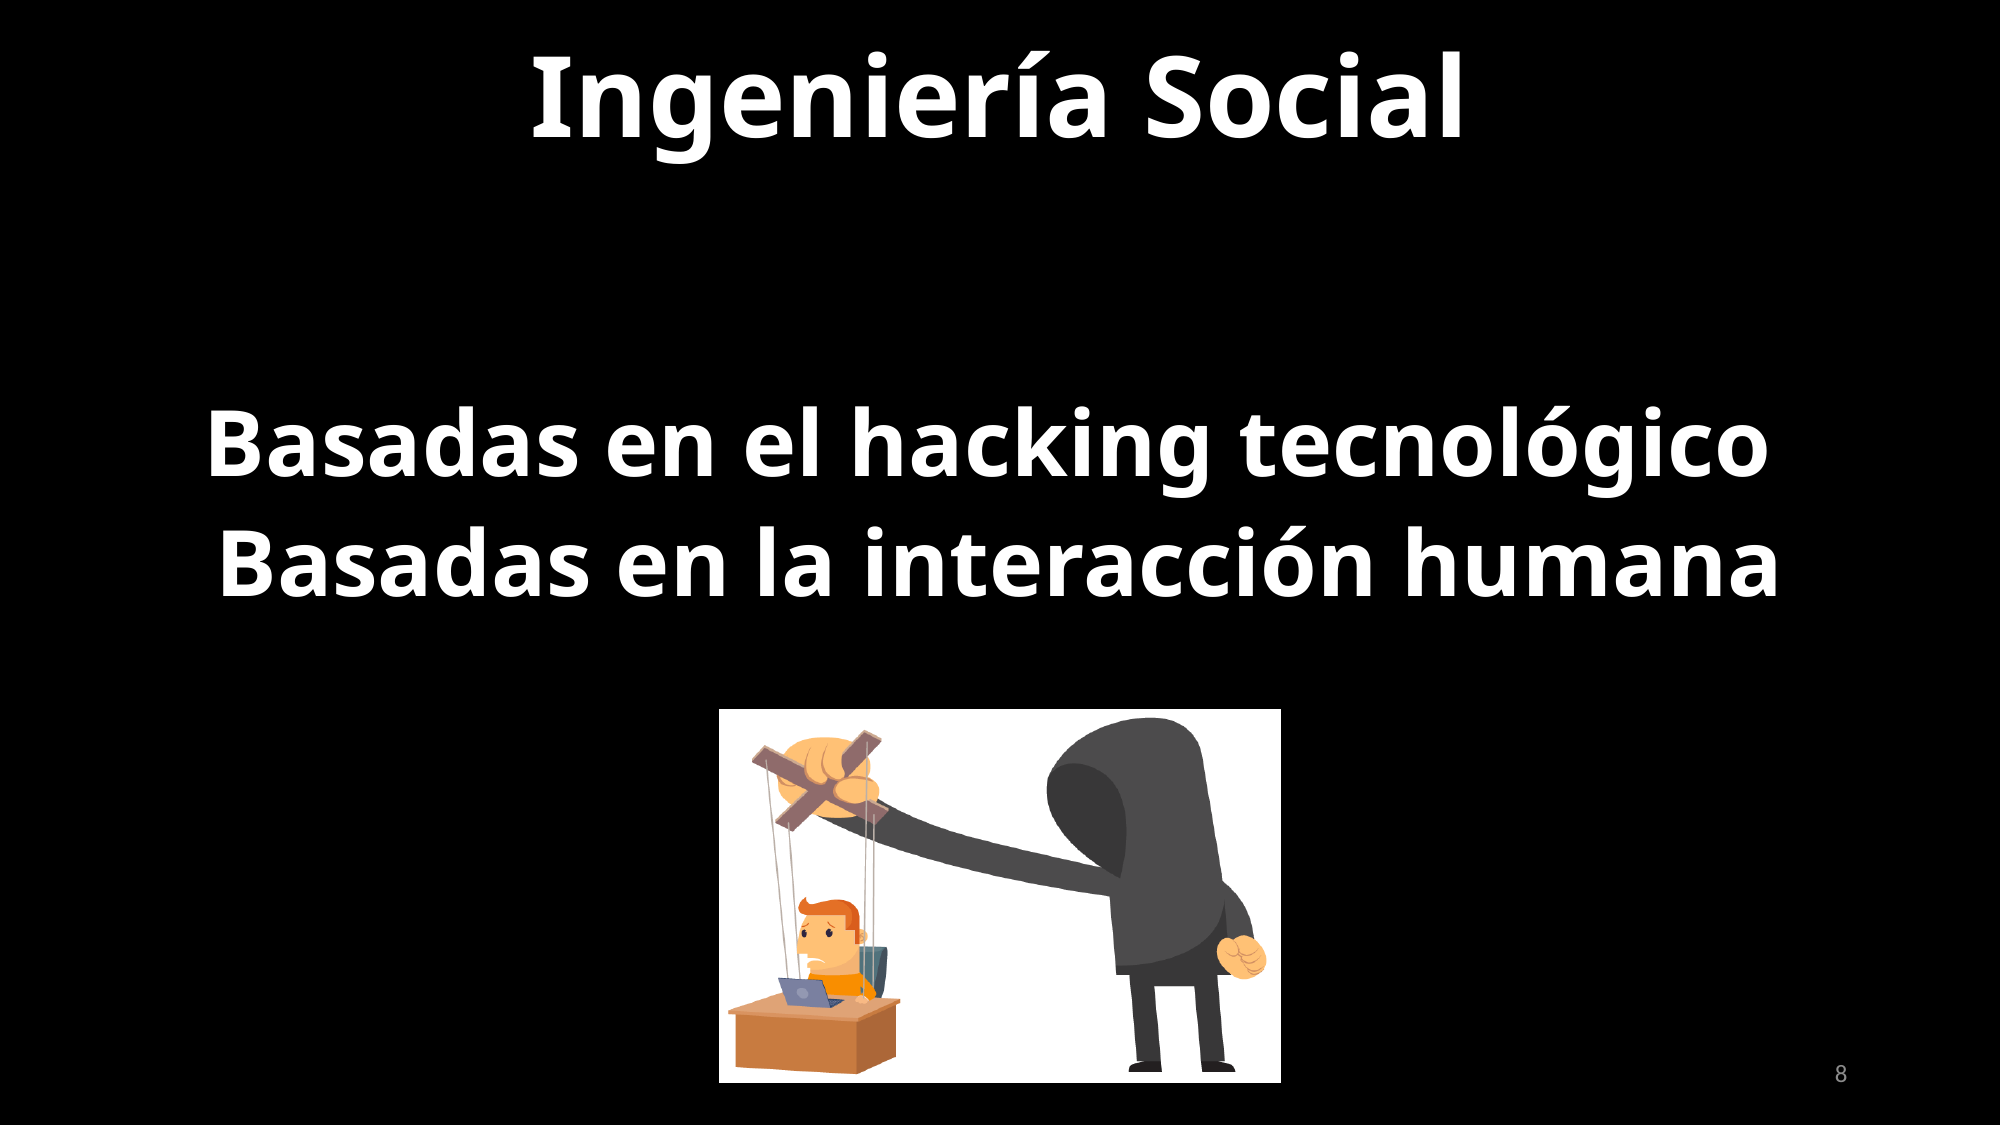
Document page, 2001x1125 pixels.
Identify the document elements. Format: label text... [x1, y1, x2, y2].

picture [719, 709, 1281, 1083]
text_box Ingeniería Social [0, 17, 2000, 167]
slide_number 8 [1412, 1042, 1863, 1103]
list Basadas en el hacking tecnológico Basadas en la interacción humana [137, 168, 1863, 883]
